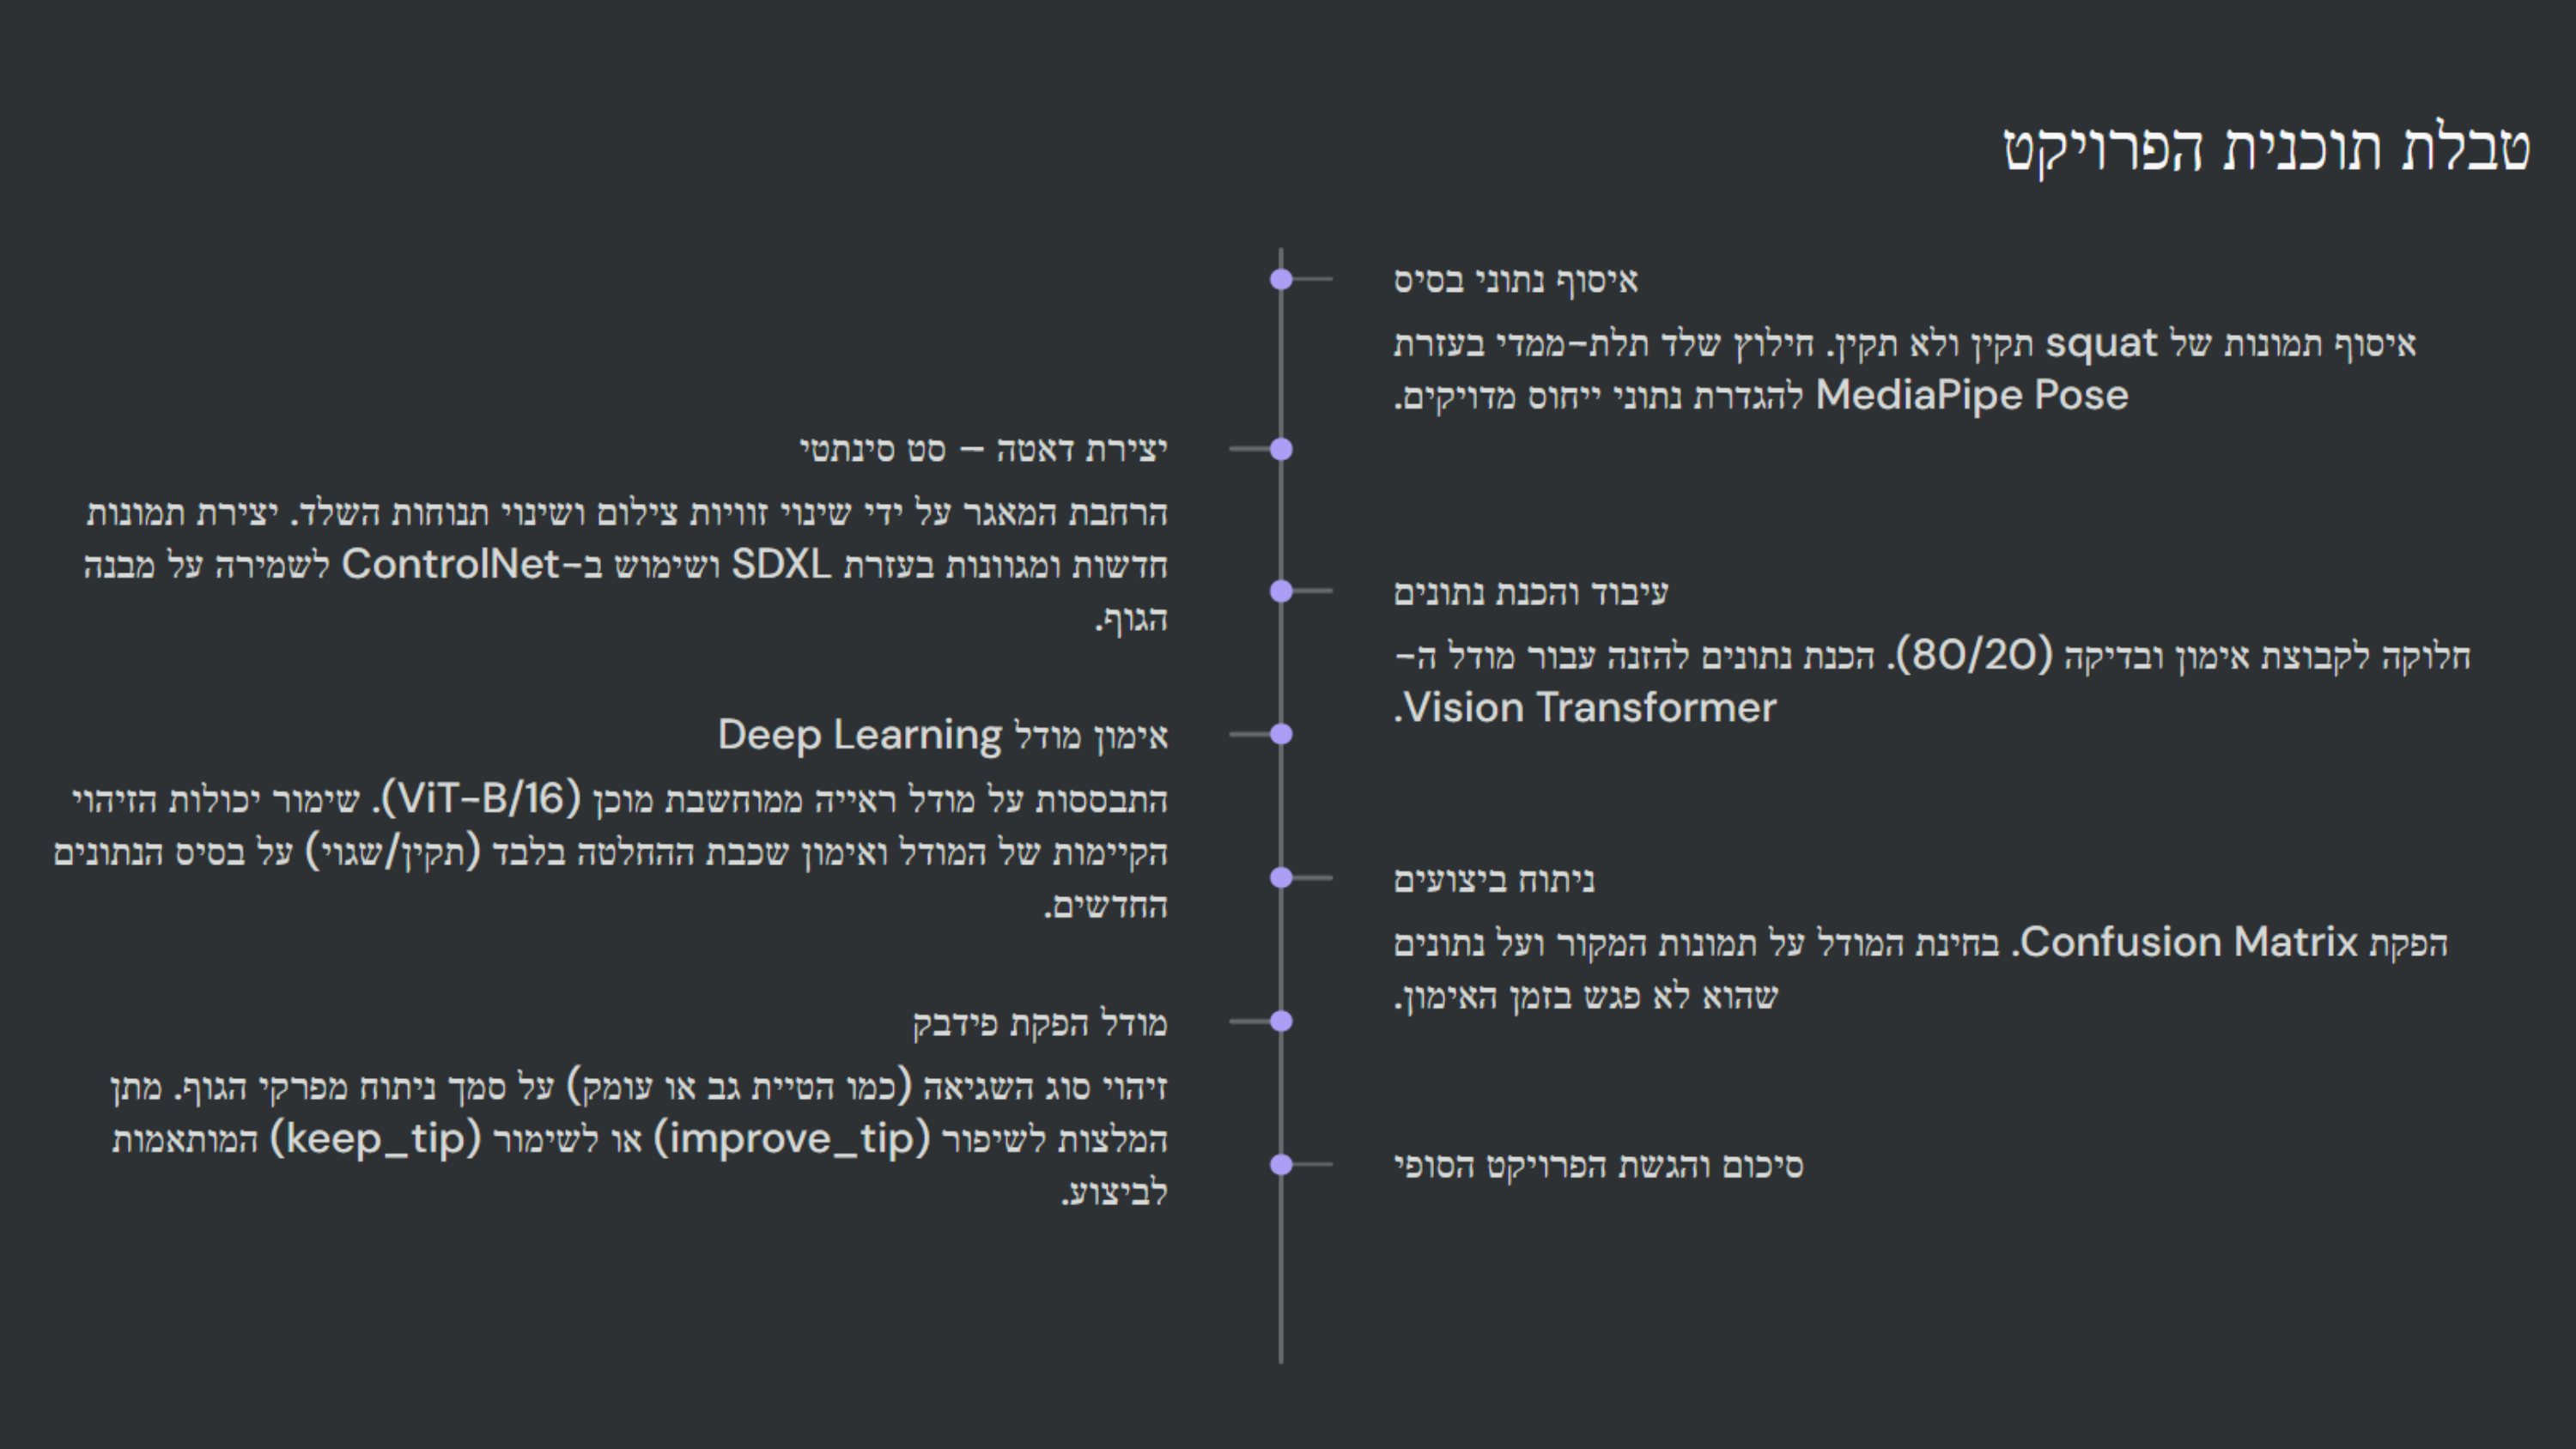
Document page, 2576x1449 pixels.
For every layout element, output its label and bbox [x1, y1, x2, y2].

text_box [0, 0, 2576, 1449]
